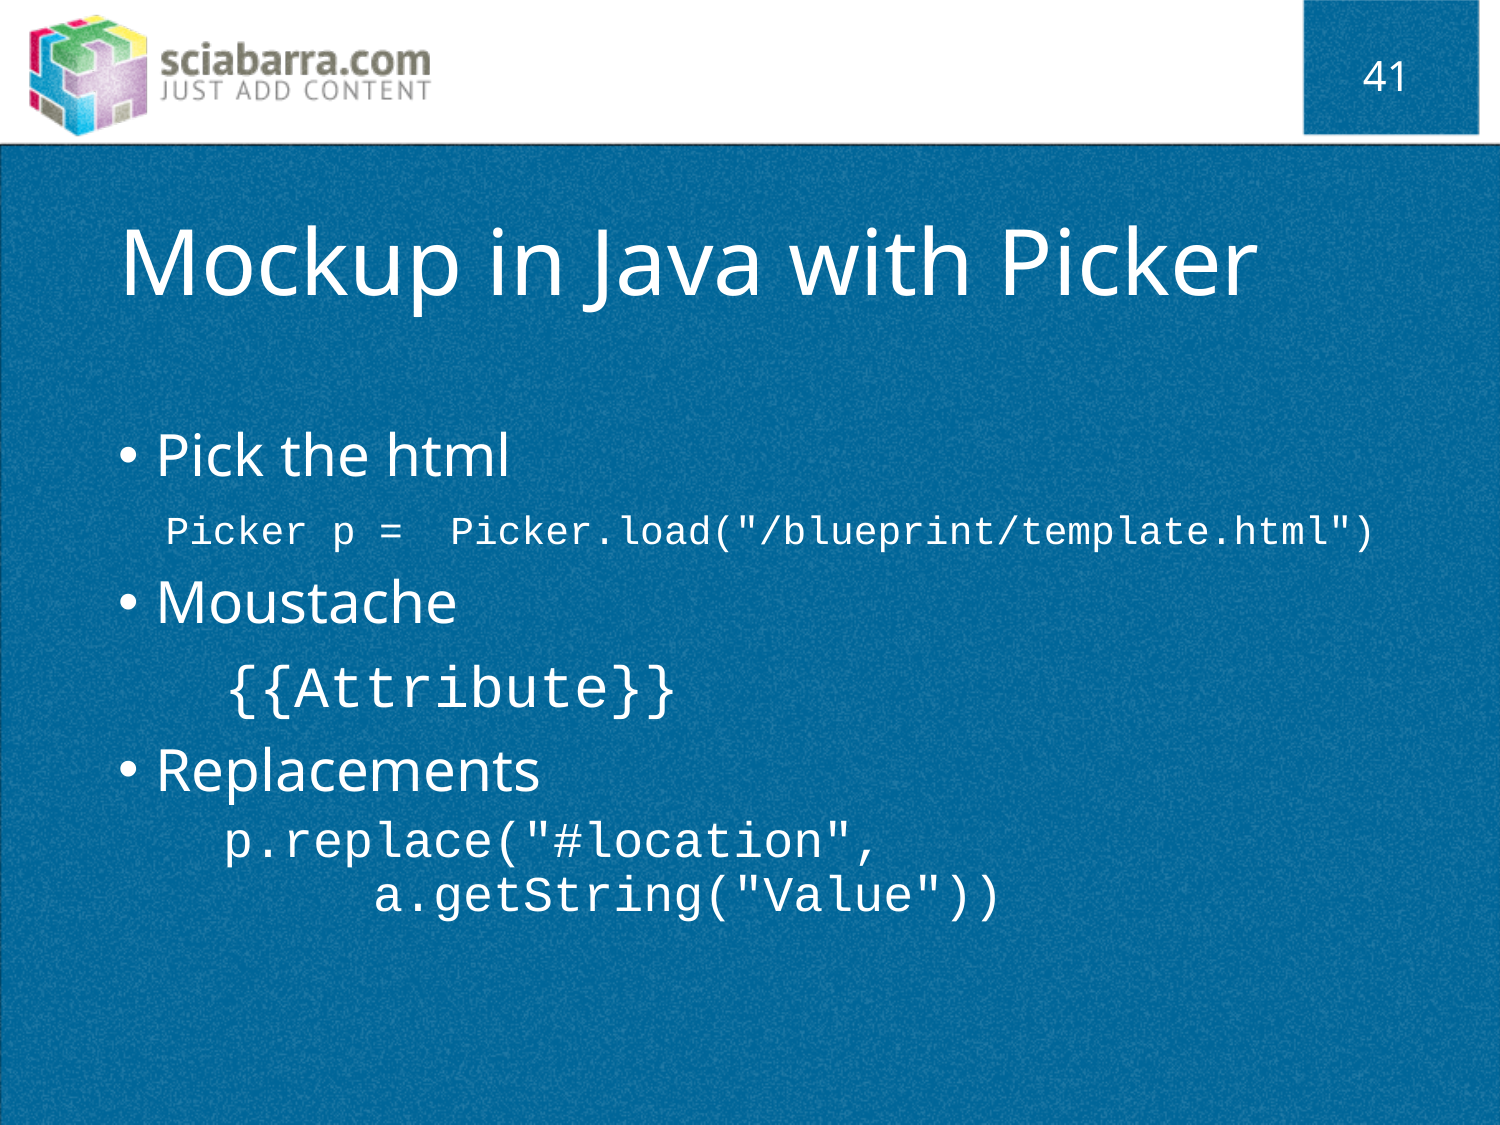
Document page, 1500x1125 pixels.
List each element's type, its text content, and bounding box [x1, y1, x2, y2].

list Pick the html Picker p = Picker.load("/blueprint/template.html") Moustache {{Attribute}} Replacements p.replace("#location", a.getString("Value")) [103, 419, 1397, 1088]
picture [0, 0, 1500, 151]
title Mockup in Java with Picker [103, 156, 1397, 375]
slide_number 41 [1312, 42, 1462, 102]
